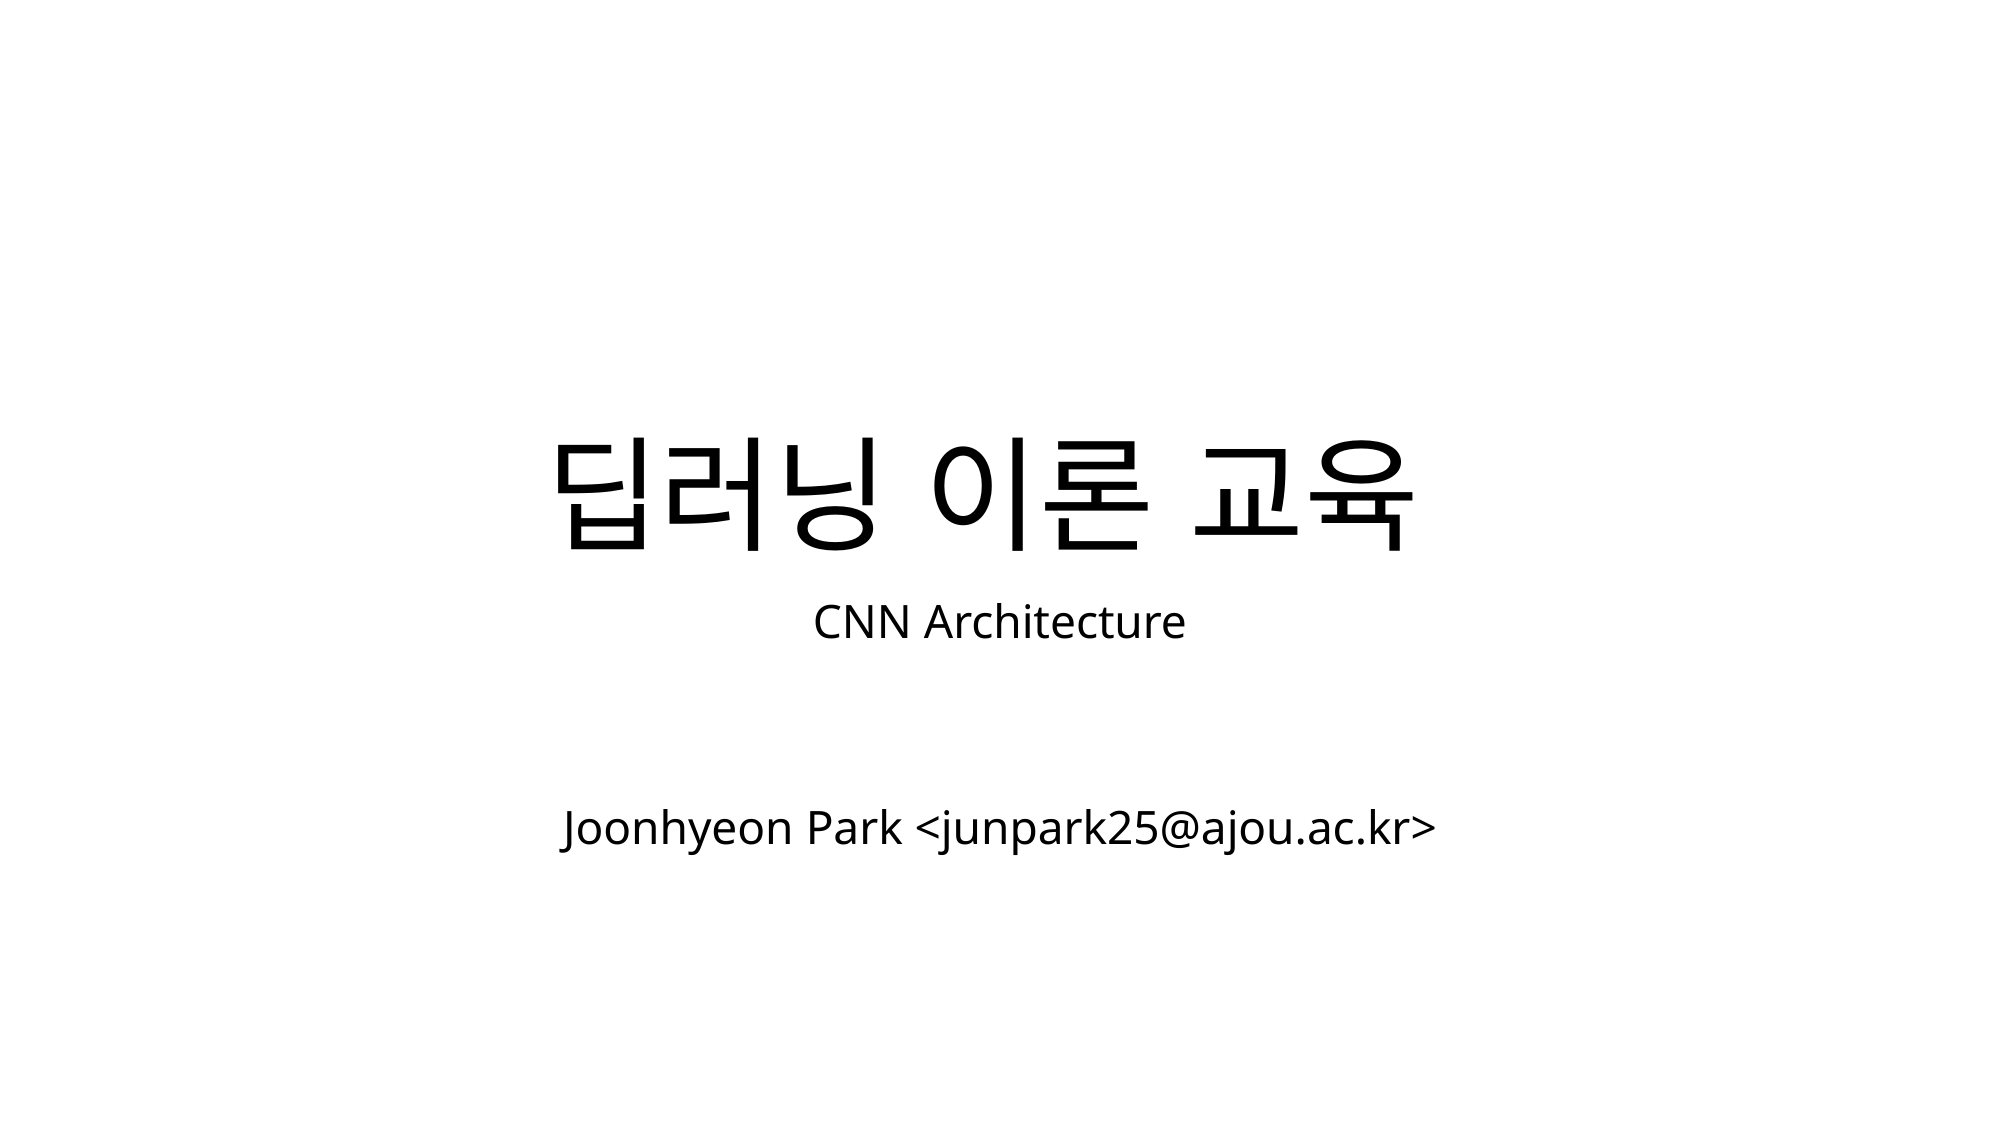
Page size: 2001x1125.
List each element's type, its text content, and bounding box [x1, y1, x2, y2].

title 딥러닝 이론 교육 [249, 184, 1750, 576]
subtitle CNN Architecture Joonhyeon Park <junpark25@ajou.ac.kr> [249, 590, 1750, 863]
